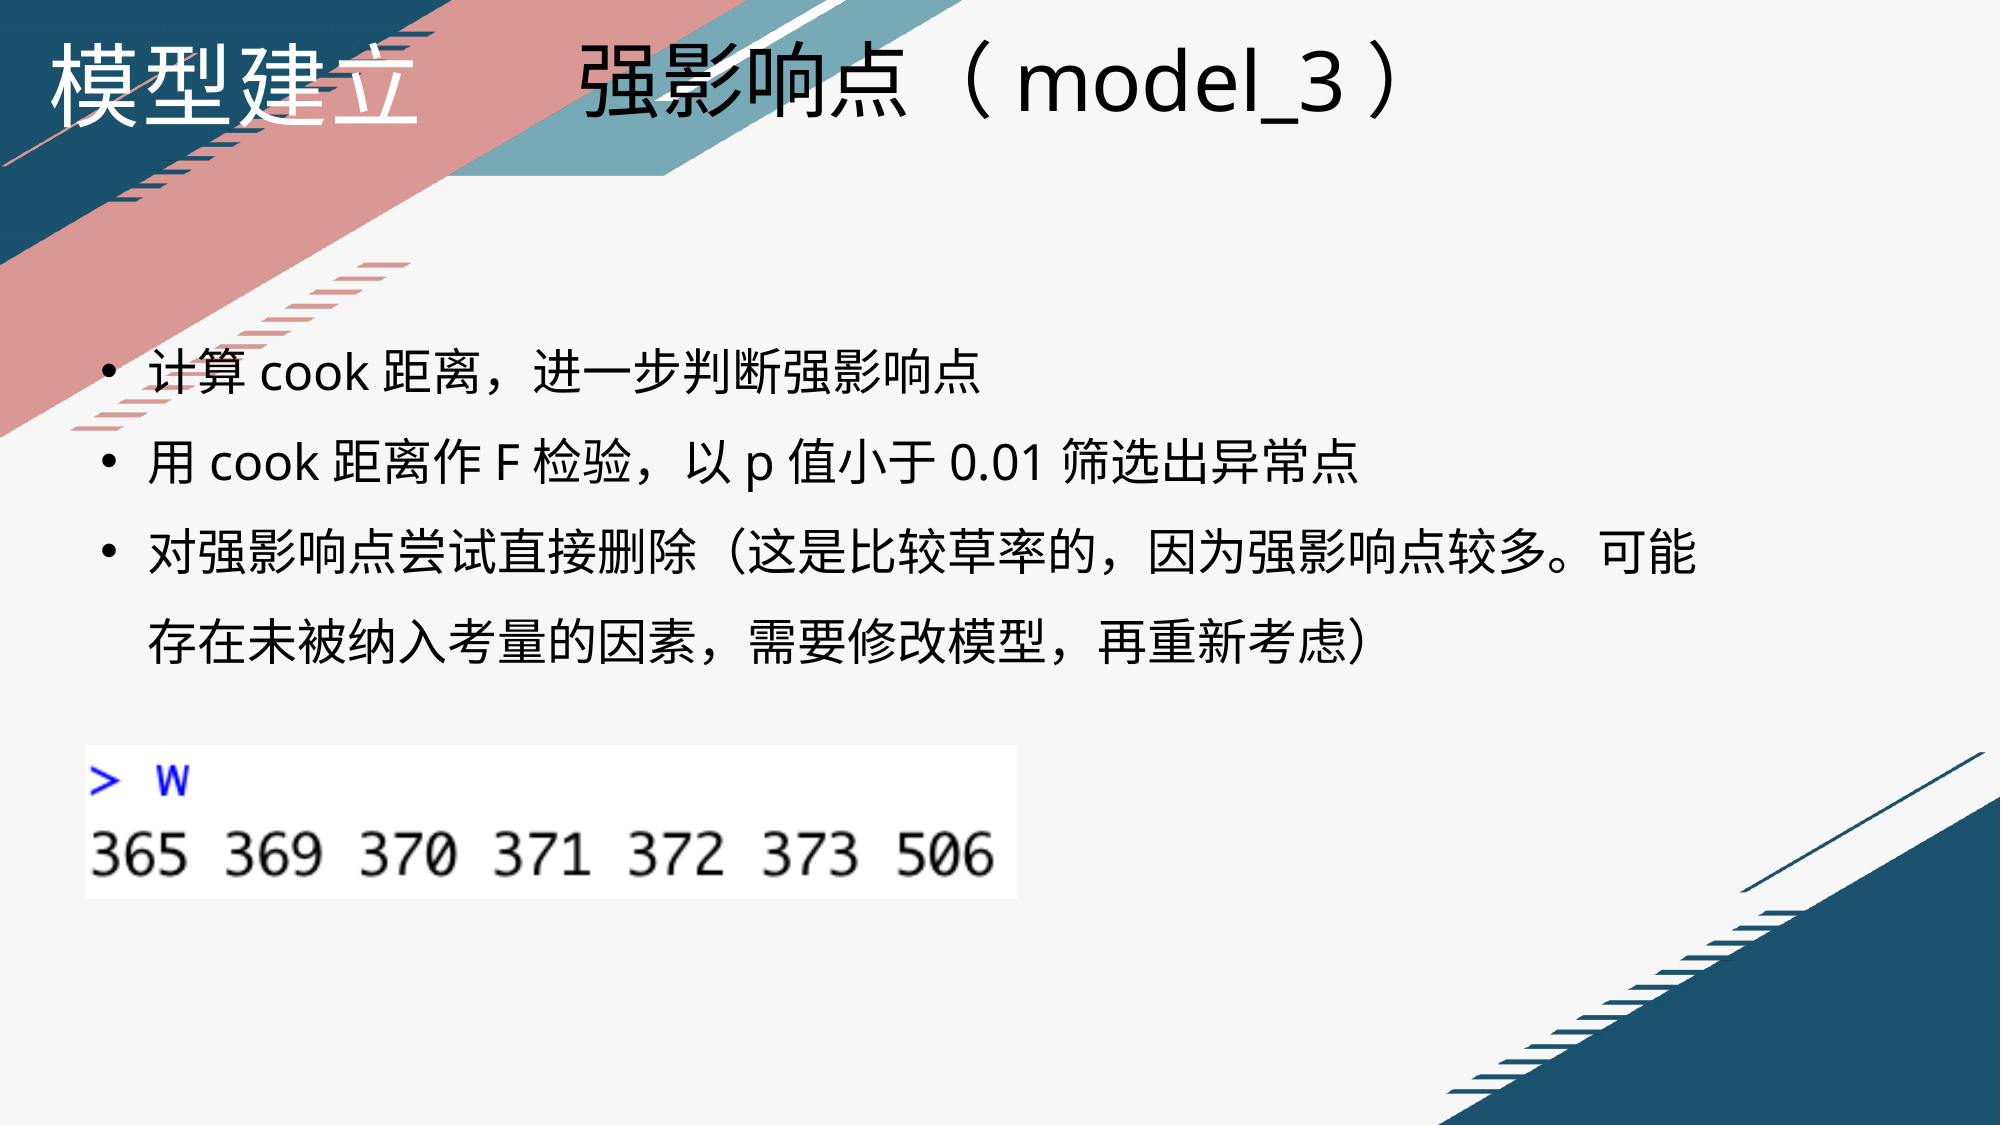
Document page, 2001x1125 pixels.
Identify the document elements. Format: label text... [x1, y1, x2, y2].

text_box 强影响点（model_3） [563, 20, 1805, 136]
text_box 模型建立 [34, 20, 438, 146]
picture [0, 0, 968, 438]
text_box 计算cook距离，进一步判断强影响点 用cook距离作F检验，以p值小于0.01筛选出异常点 对强影响点尝试直接删除（这是比较草率的，因为强影响点较多。可能存在未被纳入考量的因素，需要修改模型，再重新考虑） [85, 303, 1744, 678]
picture [85, 745, 1017, 899]
picture [1434, 751, 2000, 1125]
